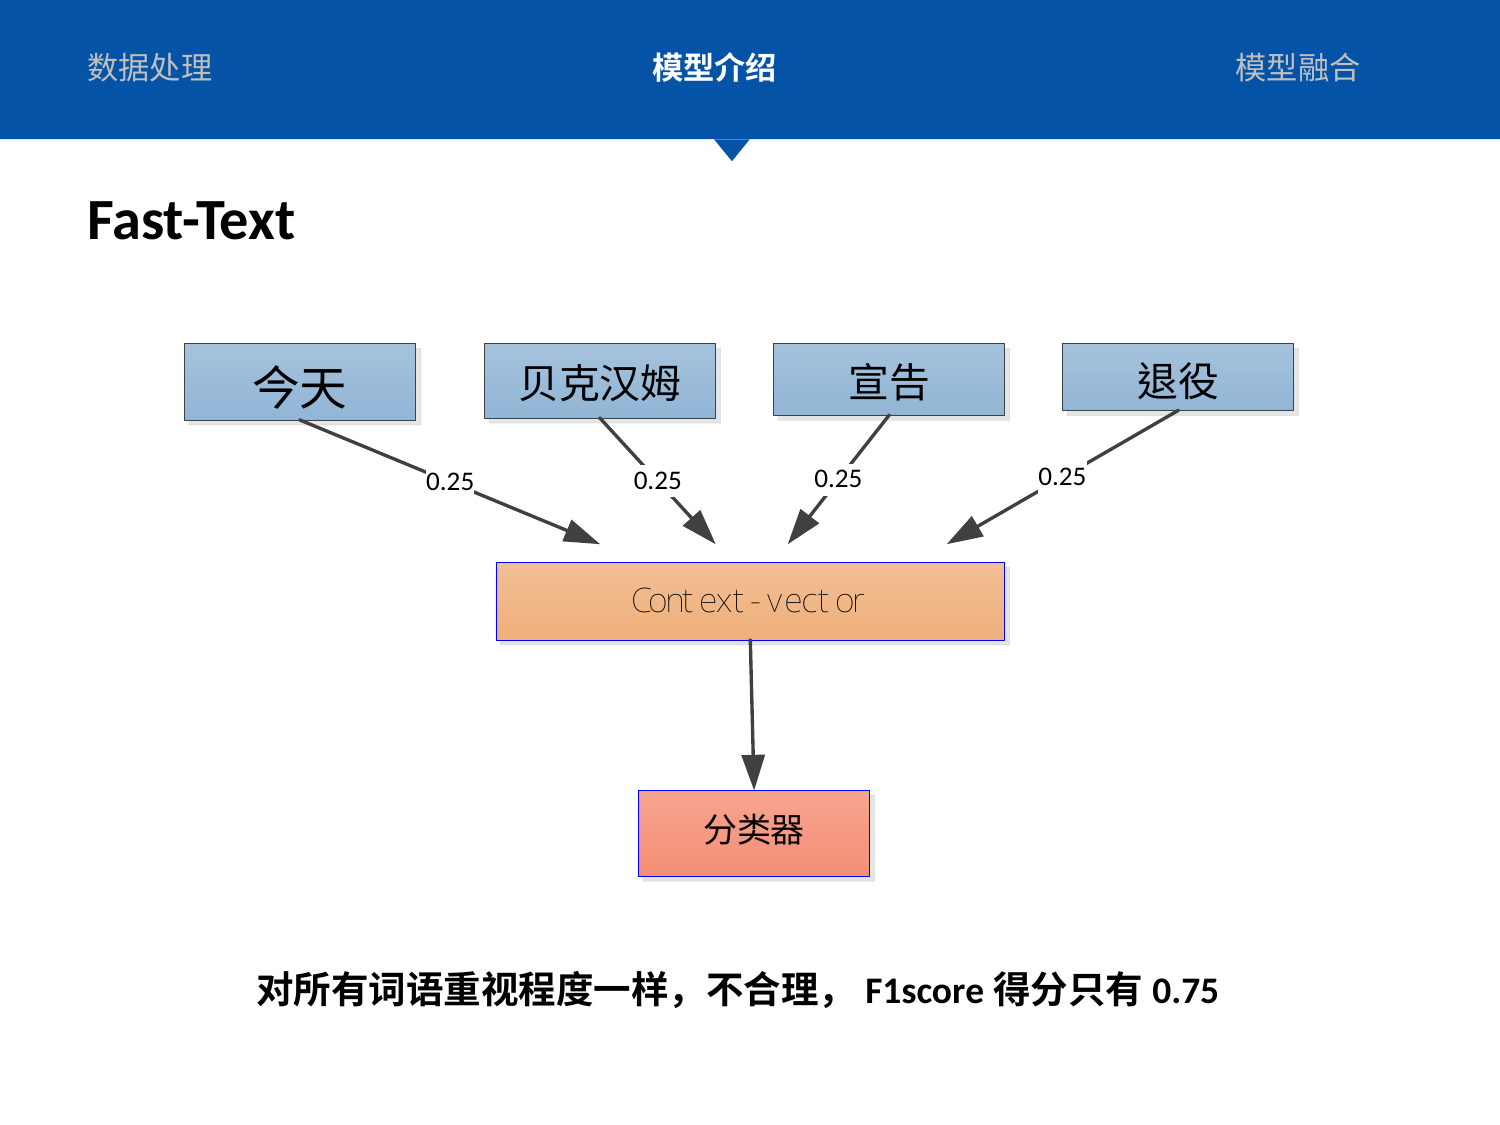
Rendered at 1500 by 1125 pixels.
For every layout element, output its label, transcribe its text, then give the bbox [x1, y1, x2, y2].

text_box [179, 339, 1304, 902]
text_box Fast-Text [72, 174, 515, 259]
text_box 二、模型介绍 [72, 196, 618, 282]
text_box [0, 0, 1500, 162]
text_box 对所有词语重视程度一样，不合理，F1score得分只有0.75 [241, 958, 1382, 1019]
